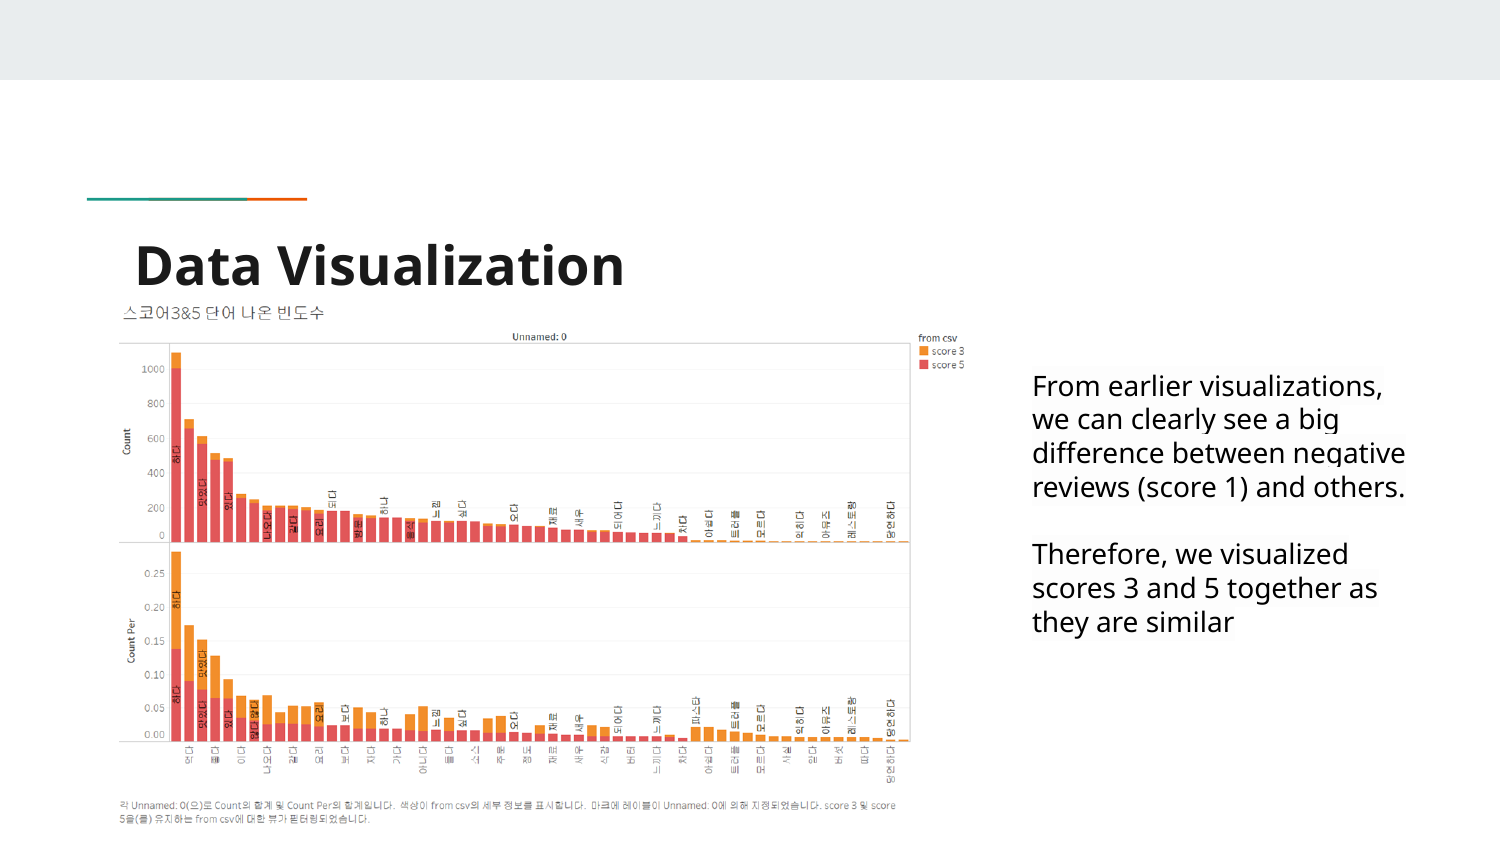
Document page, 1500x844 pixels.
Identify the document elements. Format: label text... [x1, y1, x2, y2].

text_box From earlier visualizations, we can clearly see a big difference between negative reviews (score 1) and others. Therefore, we visualized scores 3 and 5 together as they are similar [1017, 353, 1422, 757]
title Data Visualization [119, 216, 1381, 305]
picture [119, 297, 1008, 826]
